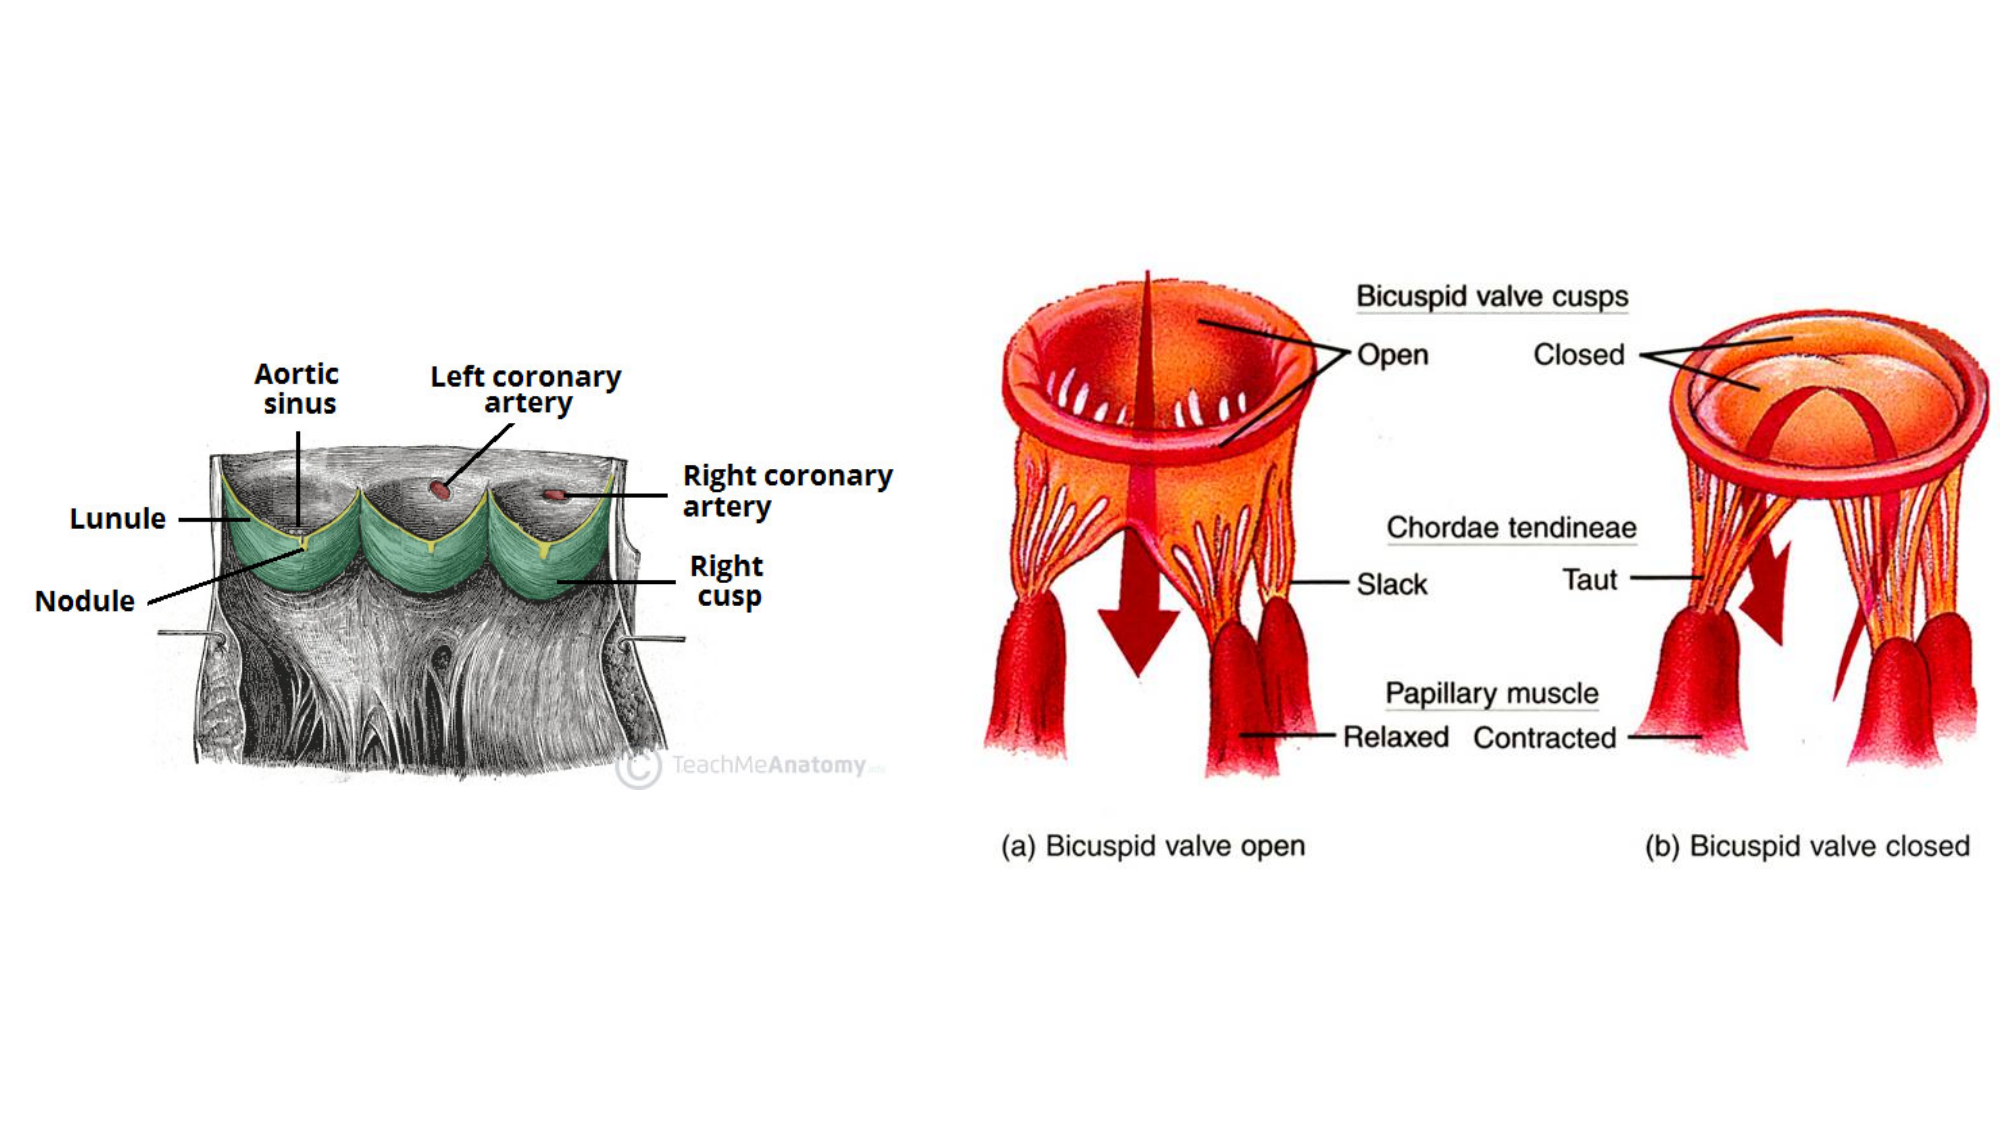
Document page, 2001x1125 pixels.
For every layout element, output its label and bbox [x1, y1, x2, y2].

picture [26, 353, 899, 791]
picture [972, 252, 2000, 892]
